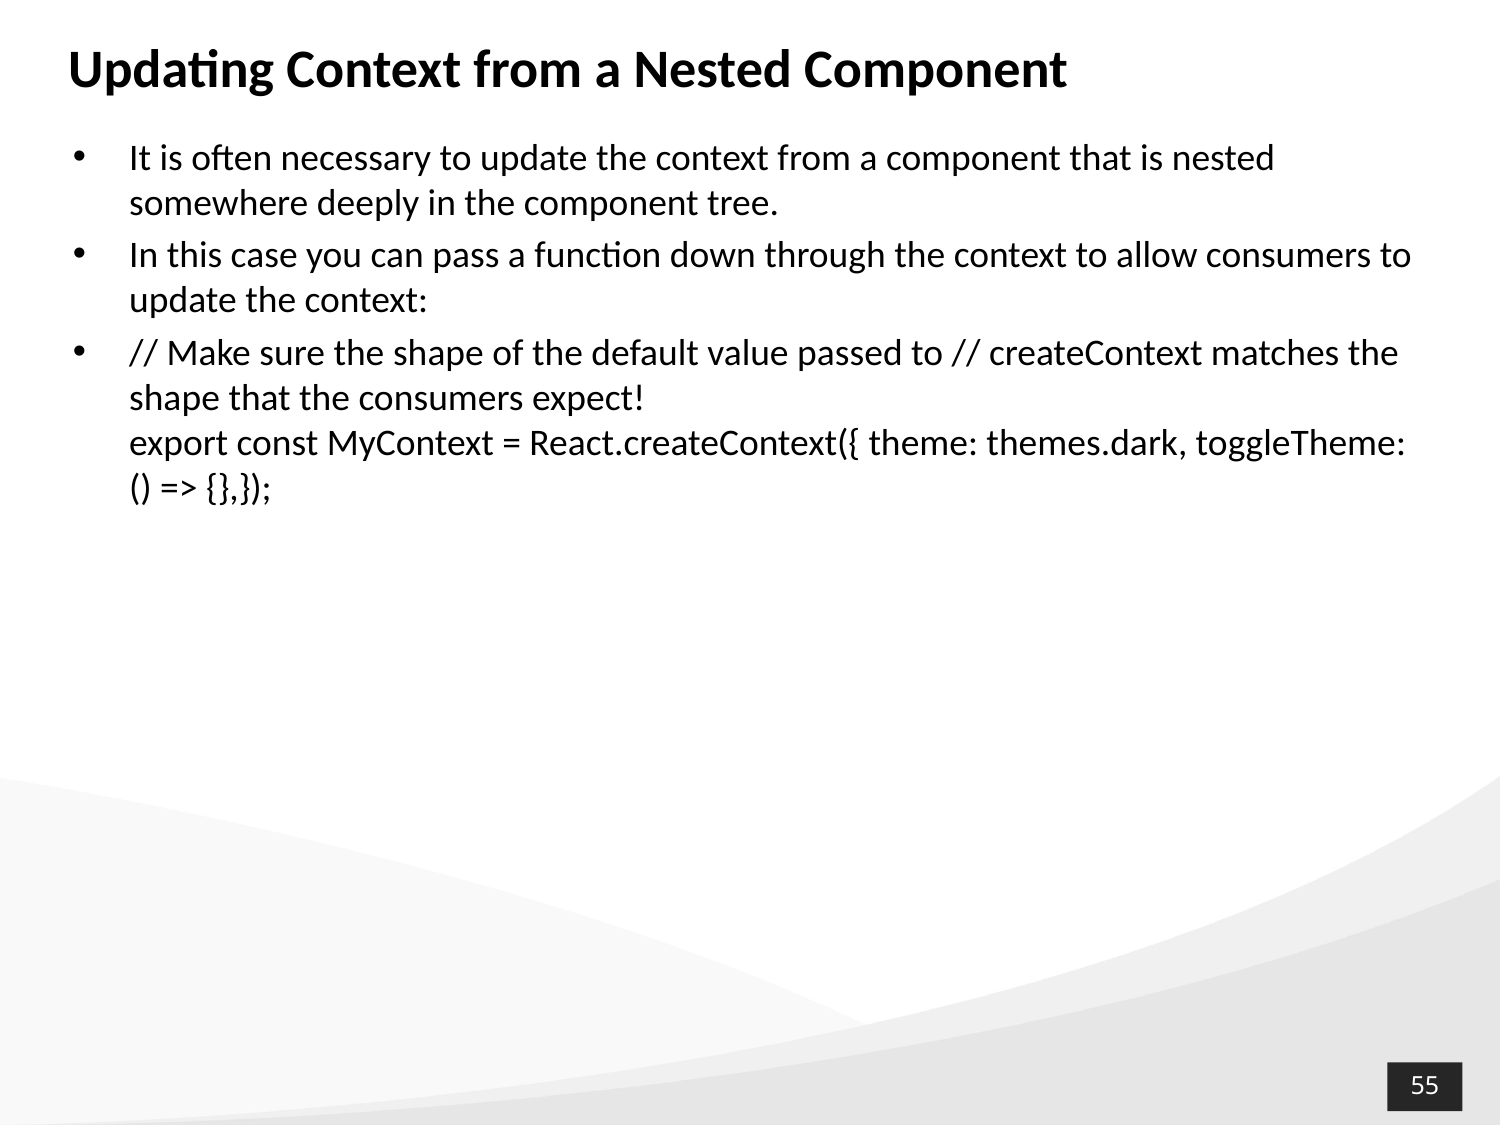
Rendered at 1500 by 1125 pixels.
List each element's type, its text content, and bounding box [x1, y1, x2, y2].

text_box Updating Context from a Nested Component [53, 7, 1306, 125]
picture [0, 0, 1500, 1125]
list It is often necessary to update the context from a component that is nested somewhere deeply in the component tree. In this case you can pass a function down through the context to allow consumers to update the context: // Make sure the shape of the default value passed to // createContext matches the shape that the consumers expect! export const MyContext = React.createContext({ theme: themes.dark, toggleTheme: () => {},}); [57, 125, 1436, 216]
